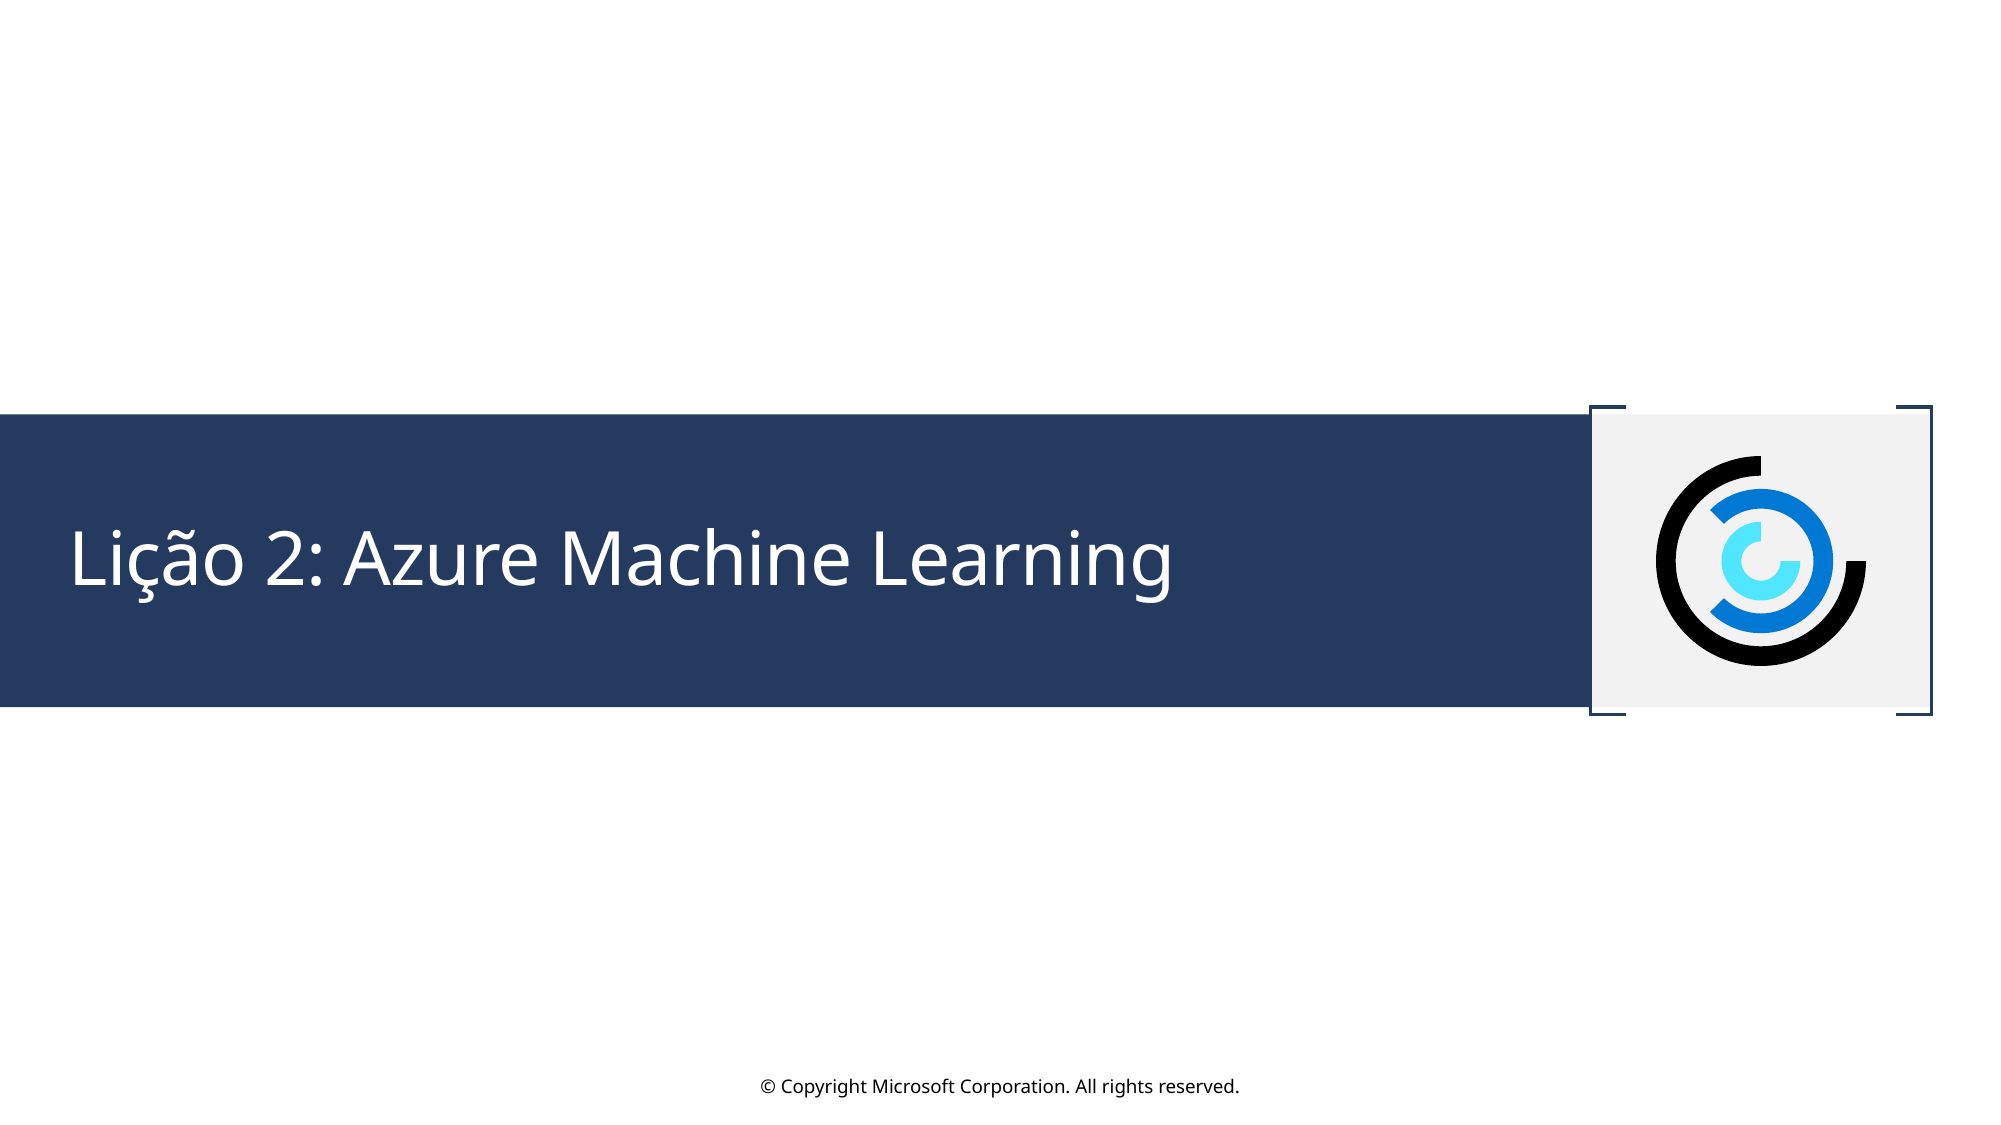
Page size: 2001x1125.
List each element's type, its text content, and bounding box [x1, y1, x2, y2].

picture [1655, 455, 1867, 667]
title Lição 2: Azure Machine Learning [68, 414, 1577, 708]
